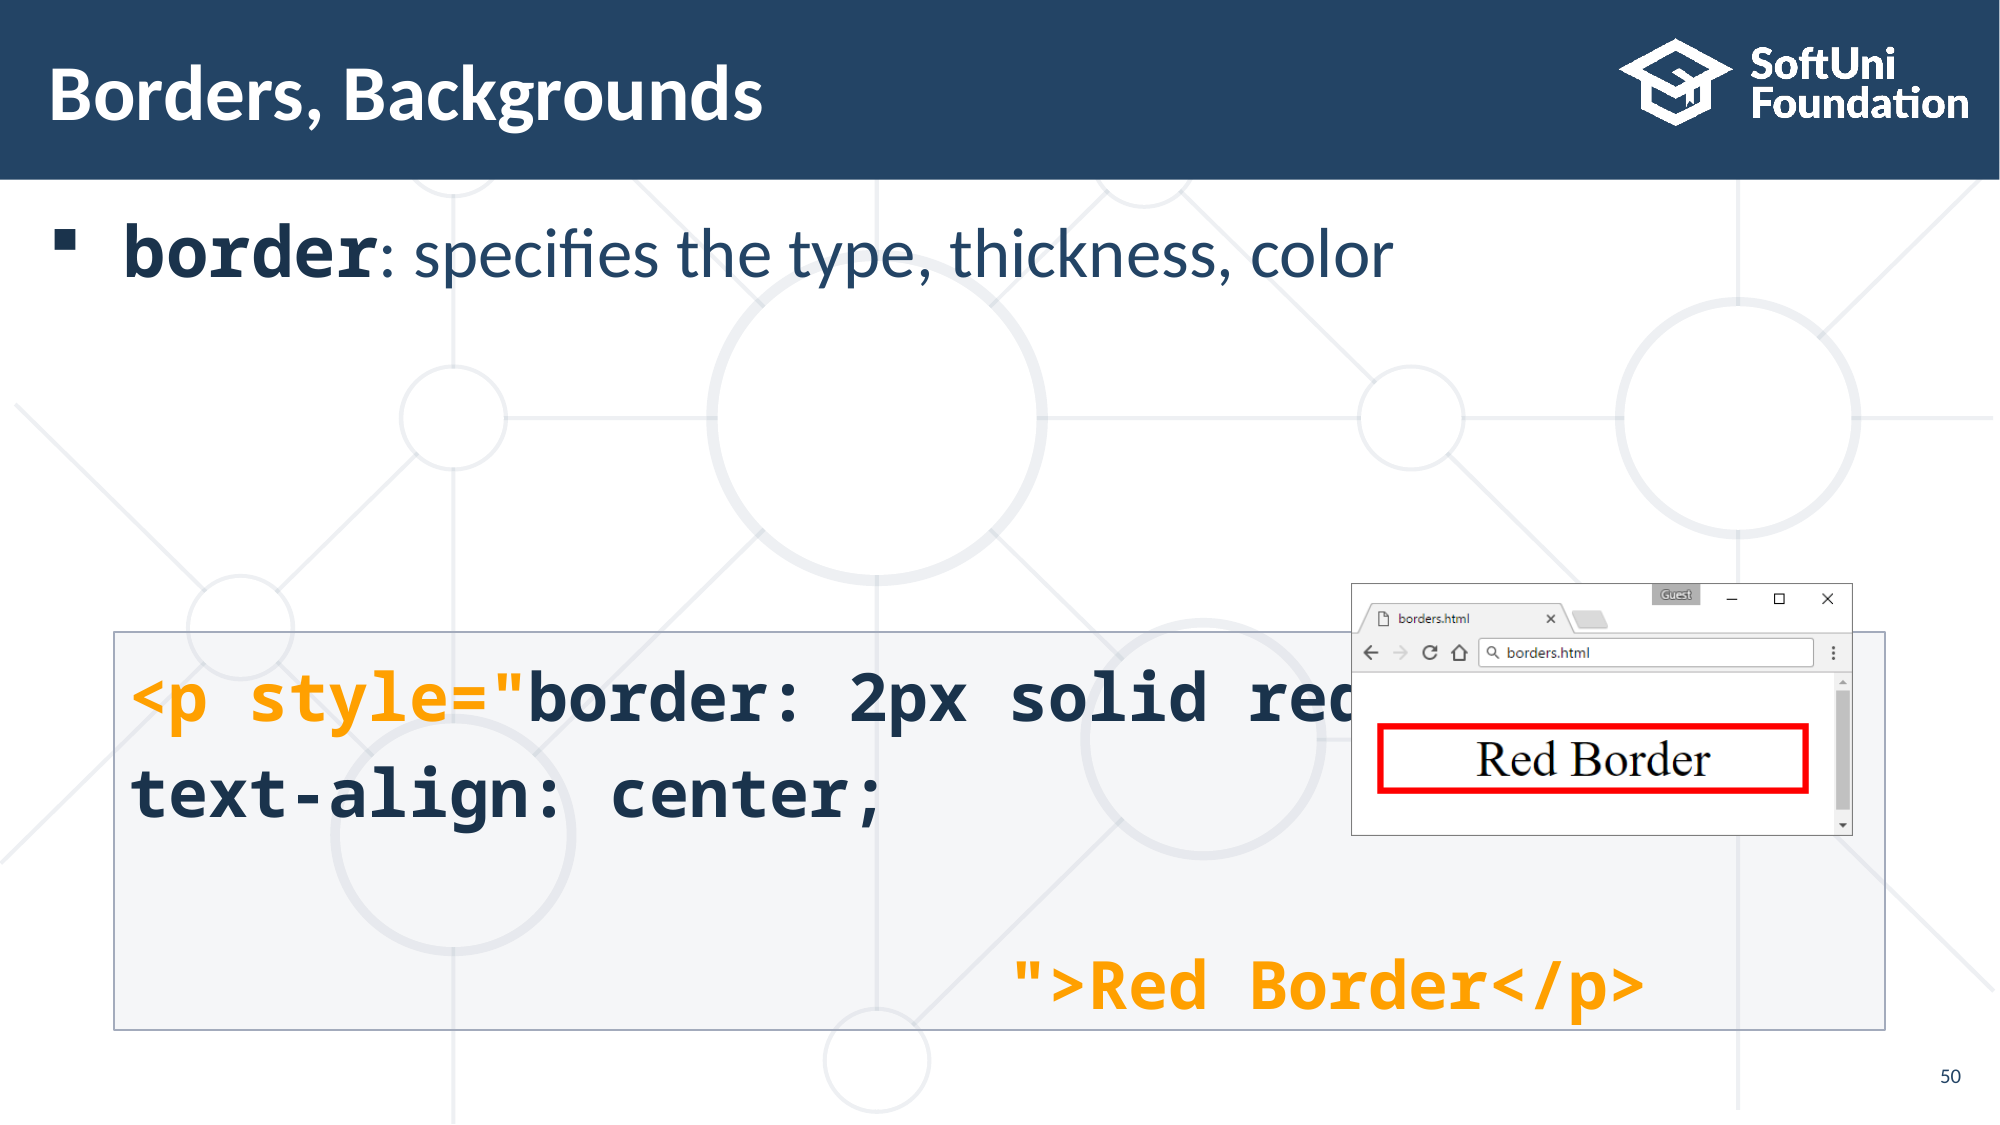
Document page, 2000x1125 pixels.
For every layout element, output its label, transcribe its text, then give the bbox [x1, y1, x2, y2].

text_box <number> [1896, 1049, 1968, 1100]
text_box Borders, Backgrounds [31, 16, 1591, 162]
picture [1350, 583, 1854, 836]
text_box border: specifies the type, thickness, color [31, 196, 1970, 1050]
picture [1618, 38, 1968, 126]
text_box <p style="border: 2px solid red; text-align: center; ">Red Border</p> [114, 631, 1886, 1030]
